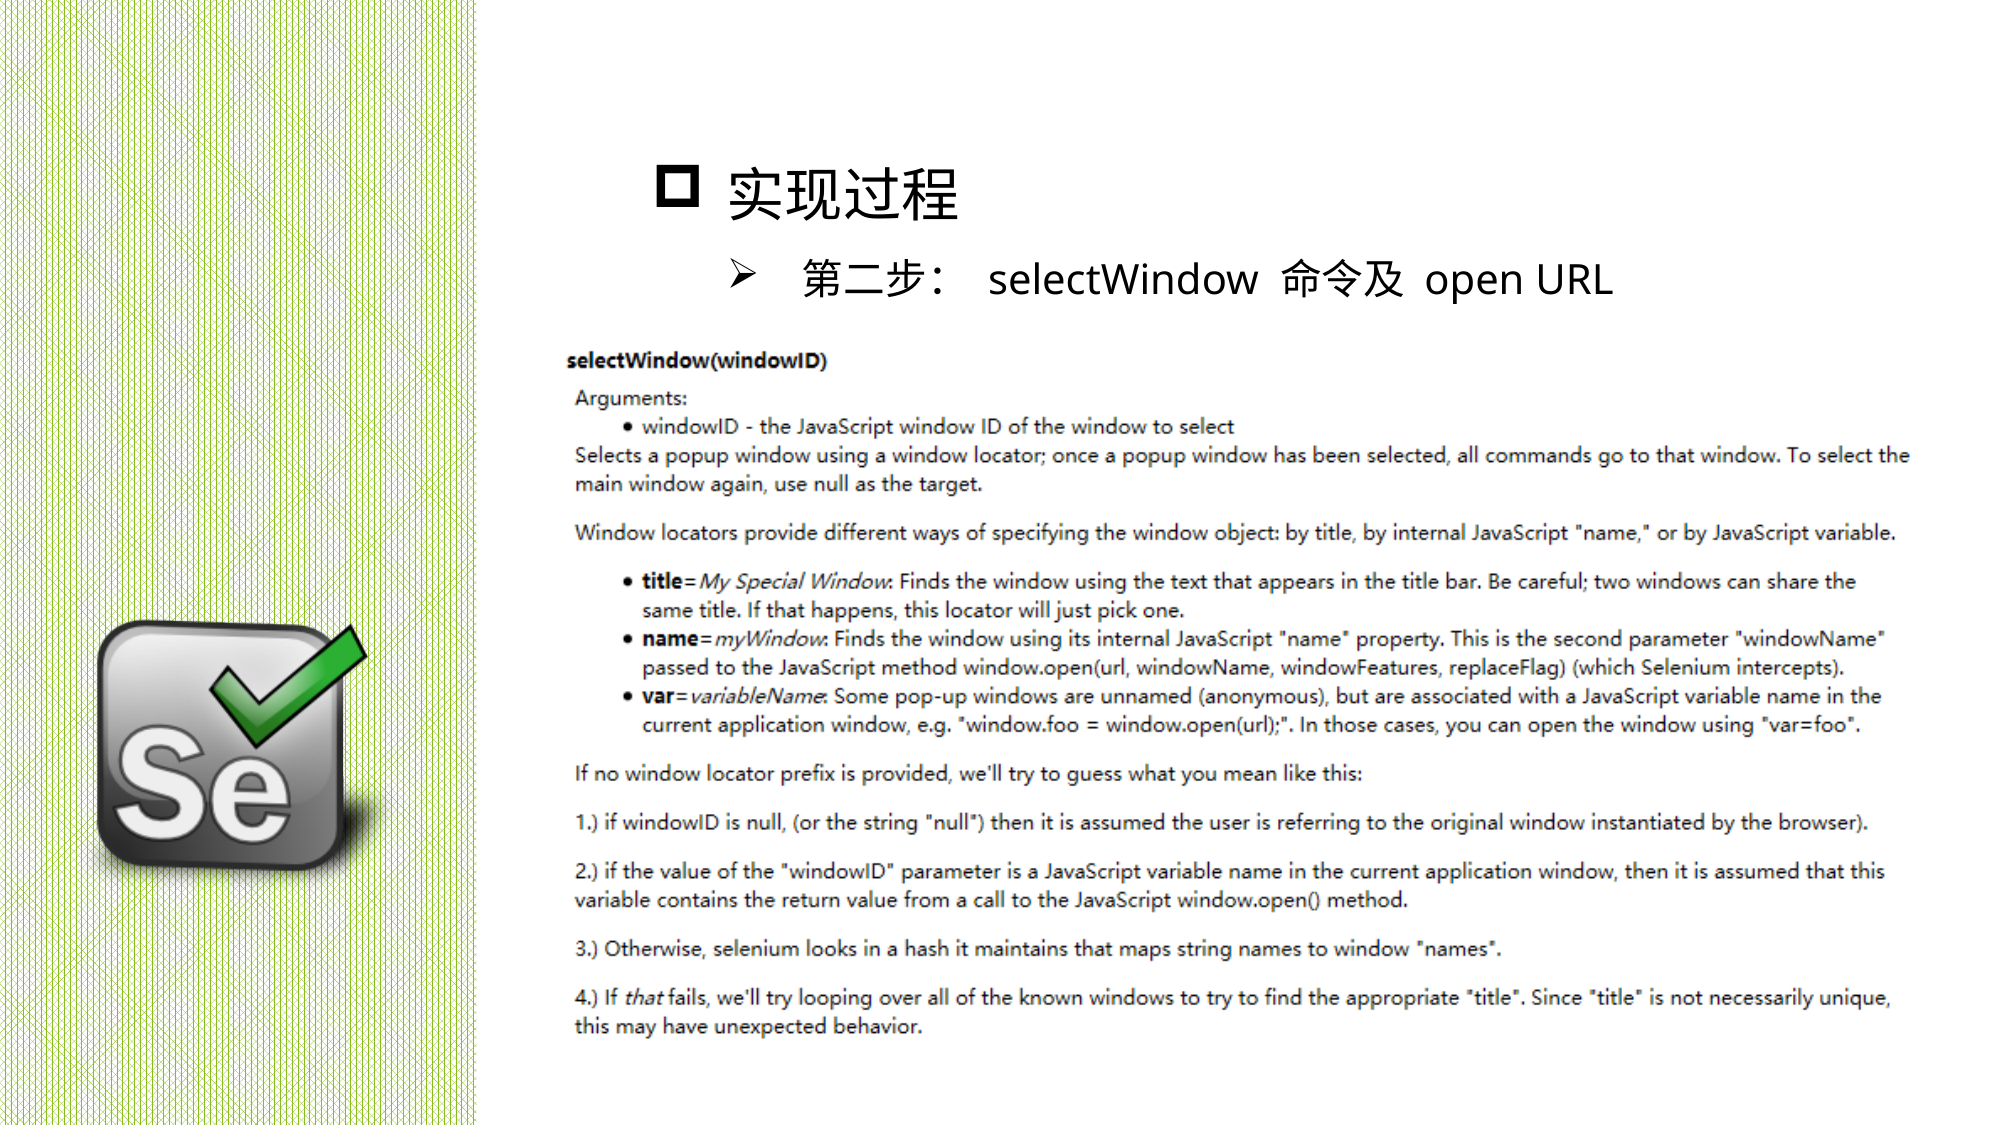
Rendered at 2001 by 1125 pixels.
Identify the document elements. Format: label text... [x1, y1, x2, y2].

text_box 实现过程 第二步： selectWindow 命令及 open URL [637, 116, 1925, 311]
picture [555, 333, 1930, 1040]
picture [78, 605, 398, 895]
text_box [0, 0, 477, 1125]
